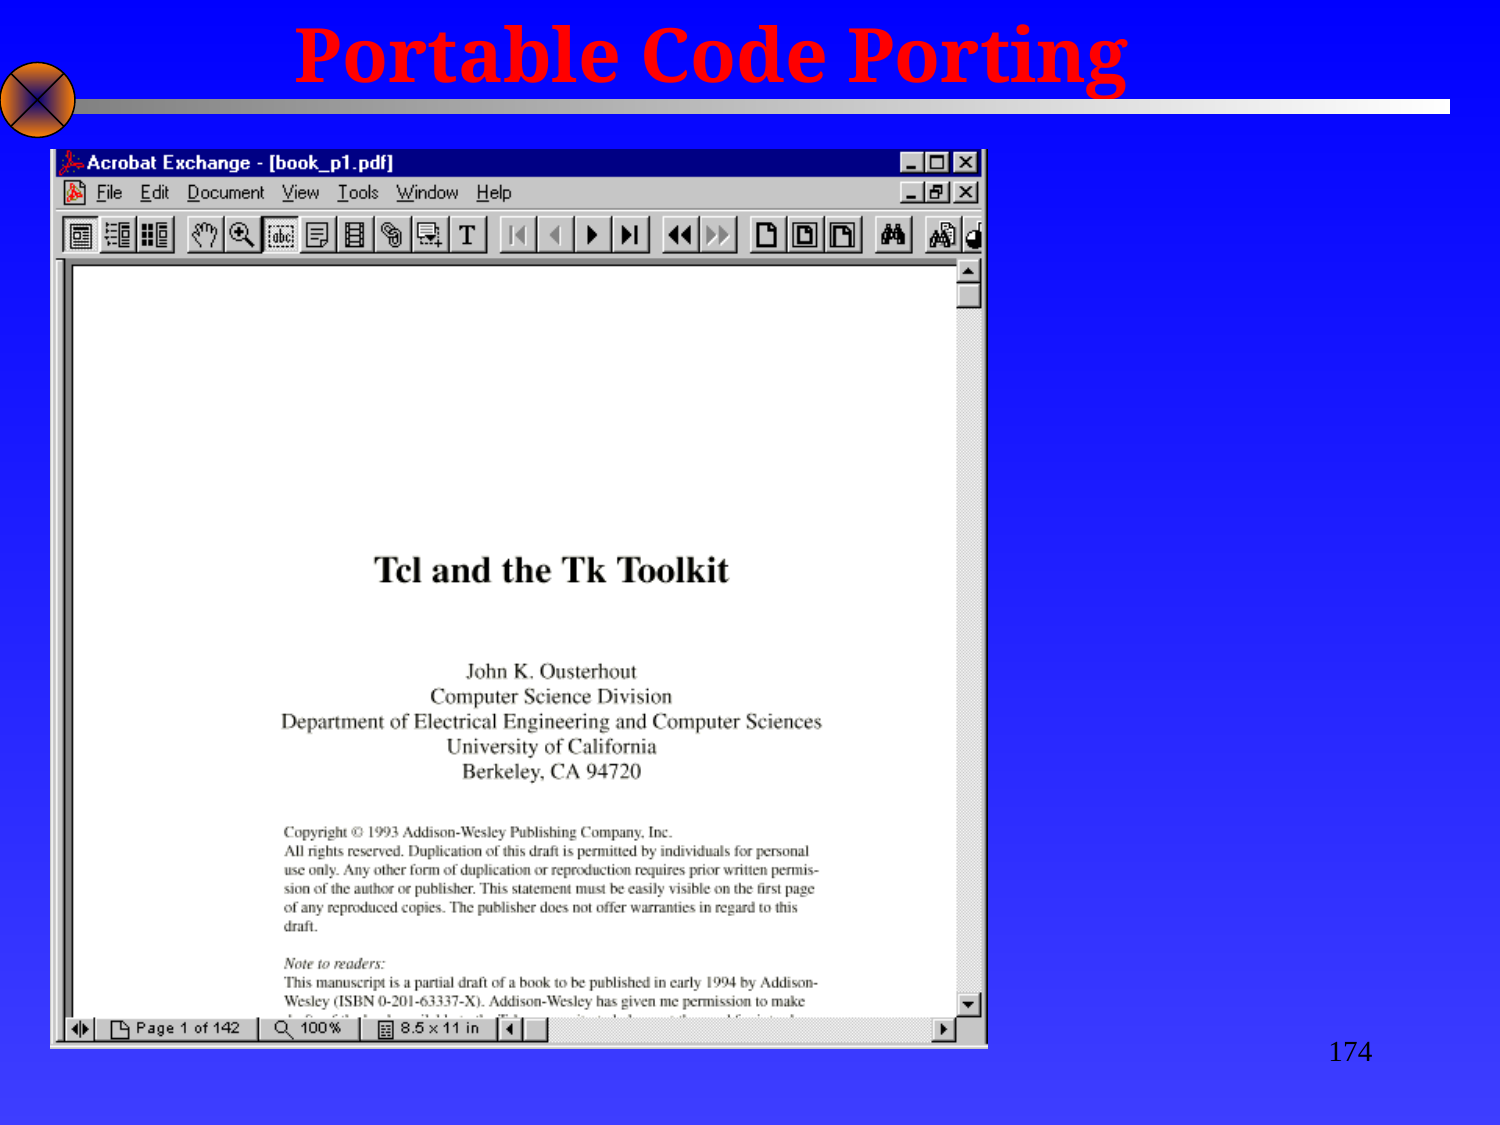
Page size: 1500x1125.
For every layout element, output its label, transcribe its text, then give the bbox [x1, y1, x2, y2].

text_box Portable Code Porting [187, 0, 1238, 99]
text_box [73, 99, 1450, 114]
text_box [0, 62, 75, 138]
picture [49, 149, 988, 1049]
slide_number 174 [1074, 1025, 1388, 1100]
